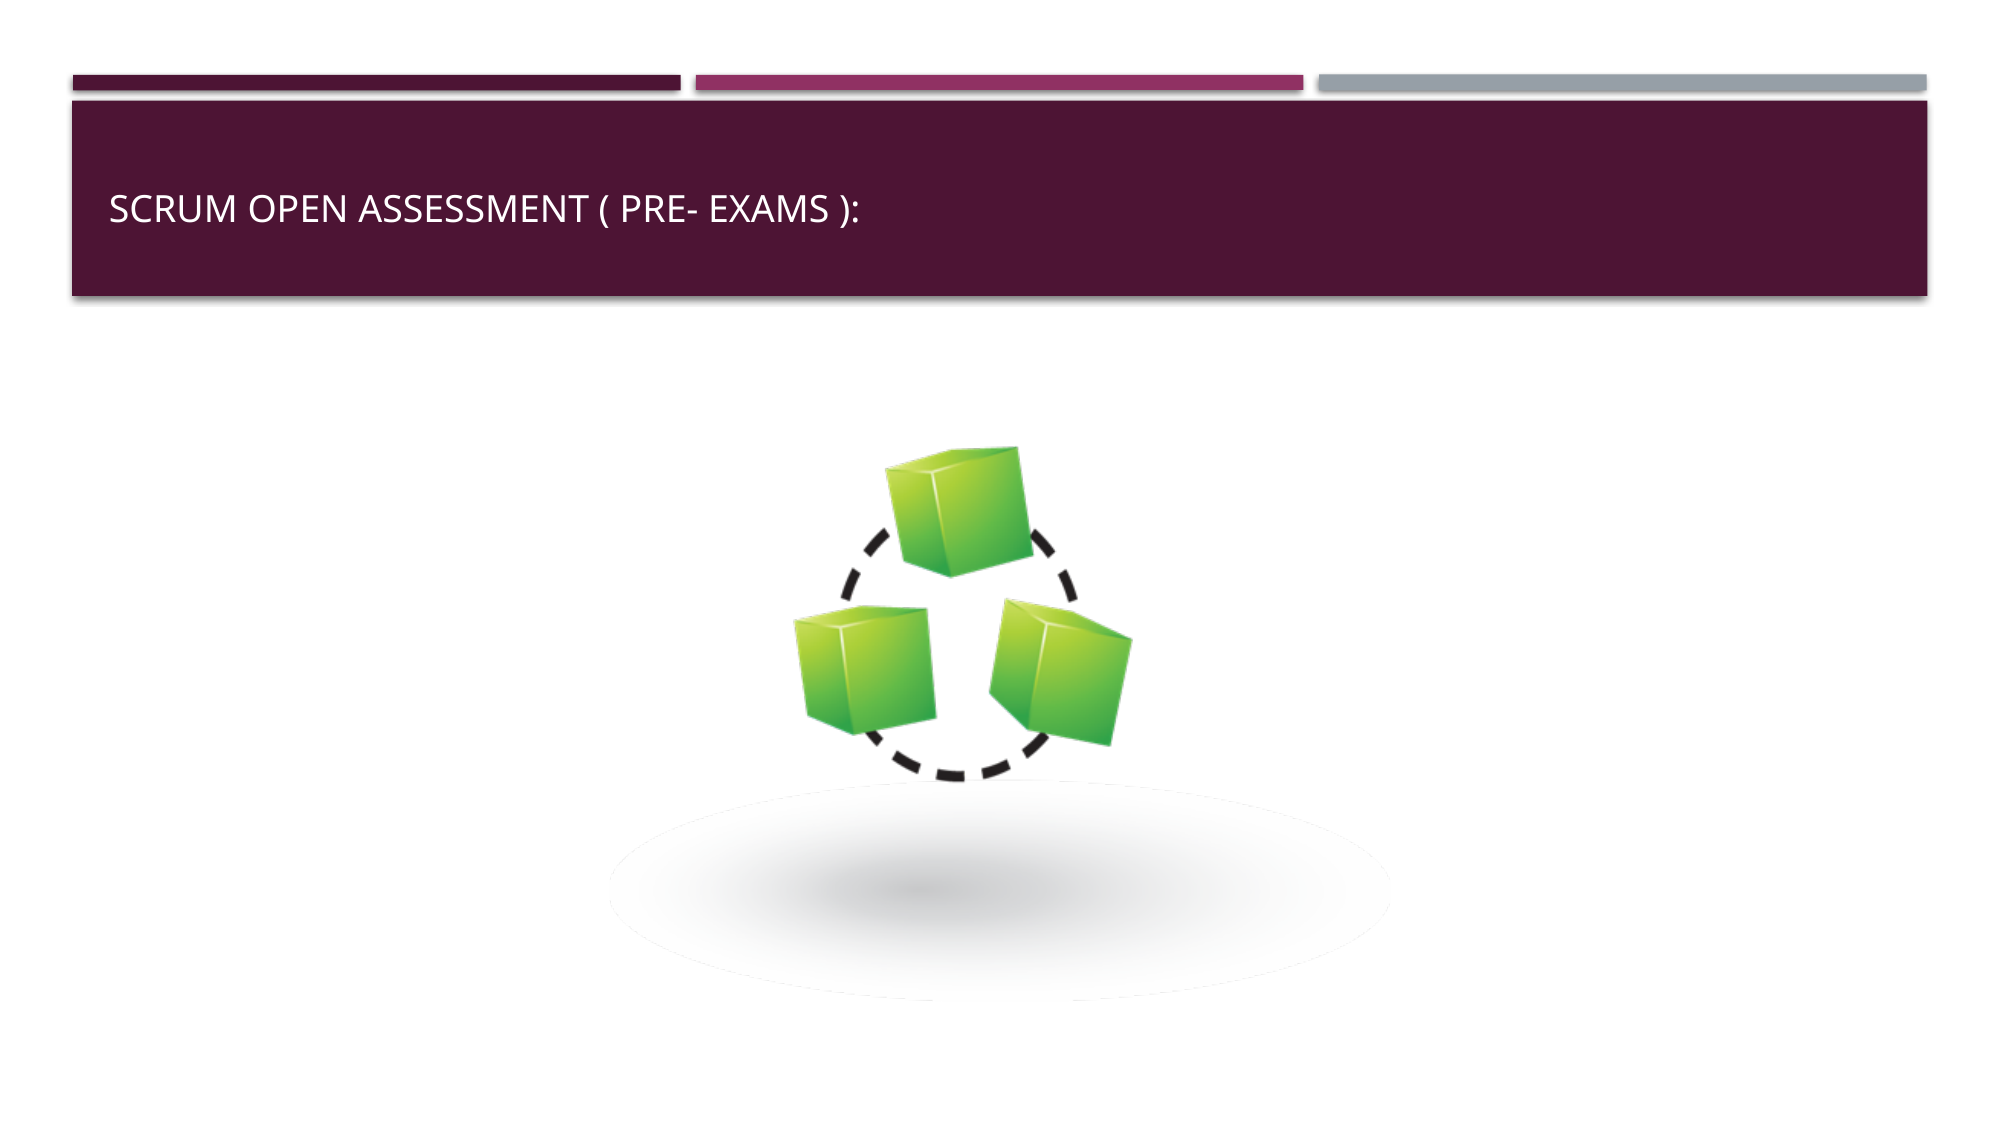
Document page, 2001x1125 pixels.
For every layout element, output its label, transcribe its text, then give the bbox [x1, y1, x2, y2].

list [608, 418, 1392, 1003]
title Scrum Open Assessment ( Pre- Exams ): [93, 134, 1904, 238]
